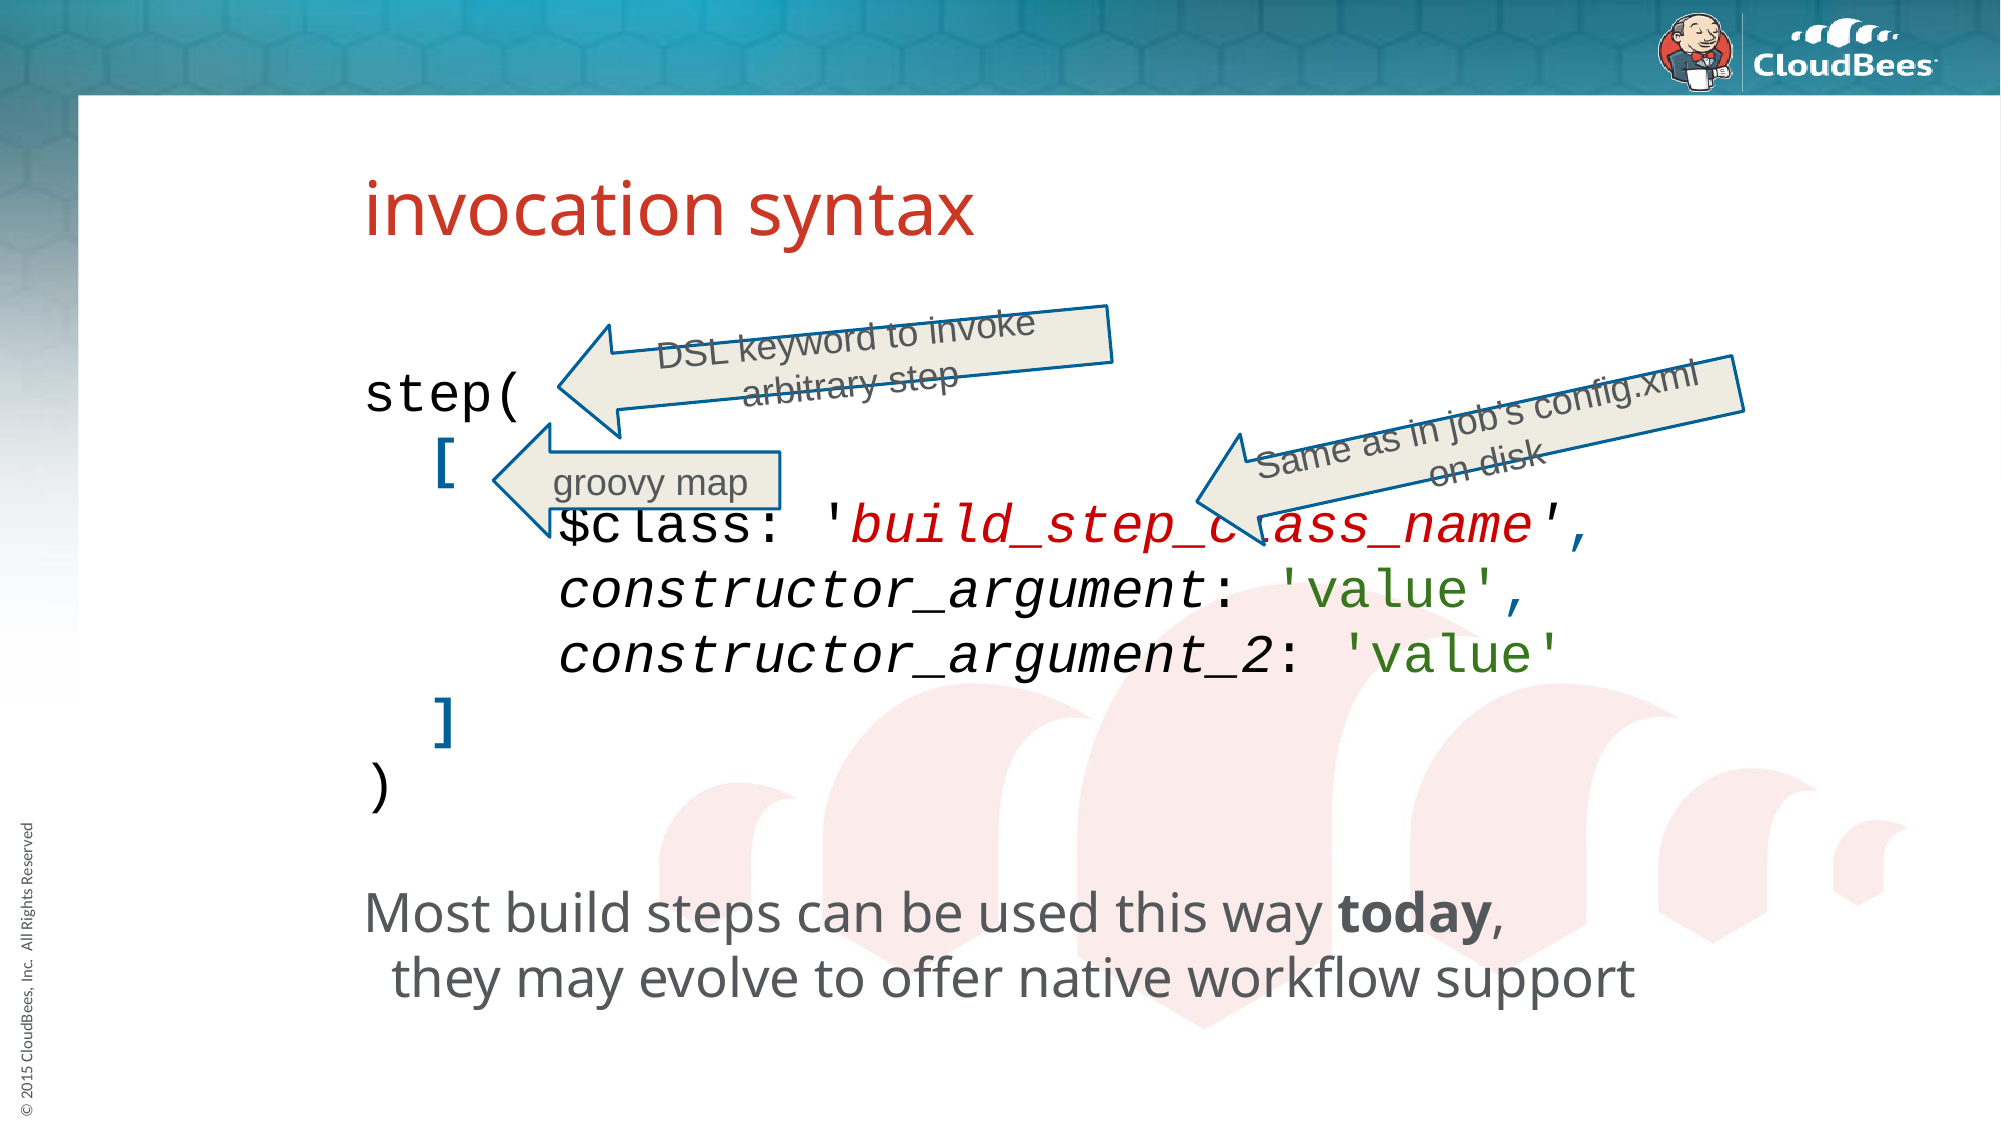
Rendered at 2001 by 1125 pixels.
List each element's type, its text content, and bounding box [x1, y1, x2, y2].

title invocation syntax [347, 136, 1699, 275]
picture [624, 559, 1939, 1052]
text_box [552, 275, 1116, 444]
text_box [1184, 326, 1751, 558]
list step( [ $class: 'build_step_class_name', constructor_argument: 'value', constructor_argument_2: 'value' ] ) Most build steps can be used this way today, they may evolve to offer native workflow support [347, 277, 1763, 1021]
picture [0, 0, 2001, 1125]
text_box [492, 423, 781, 538]
